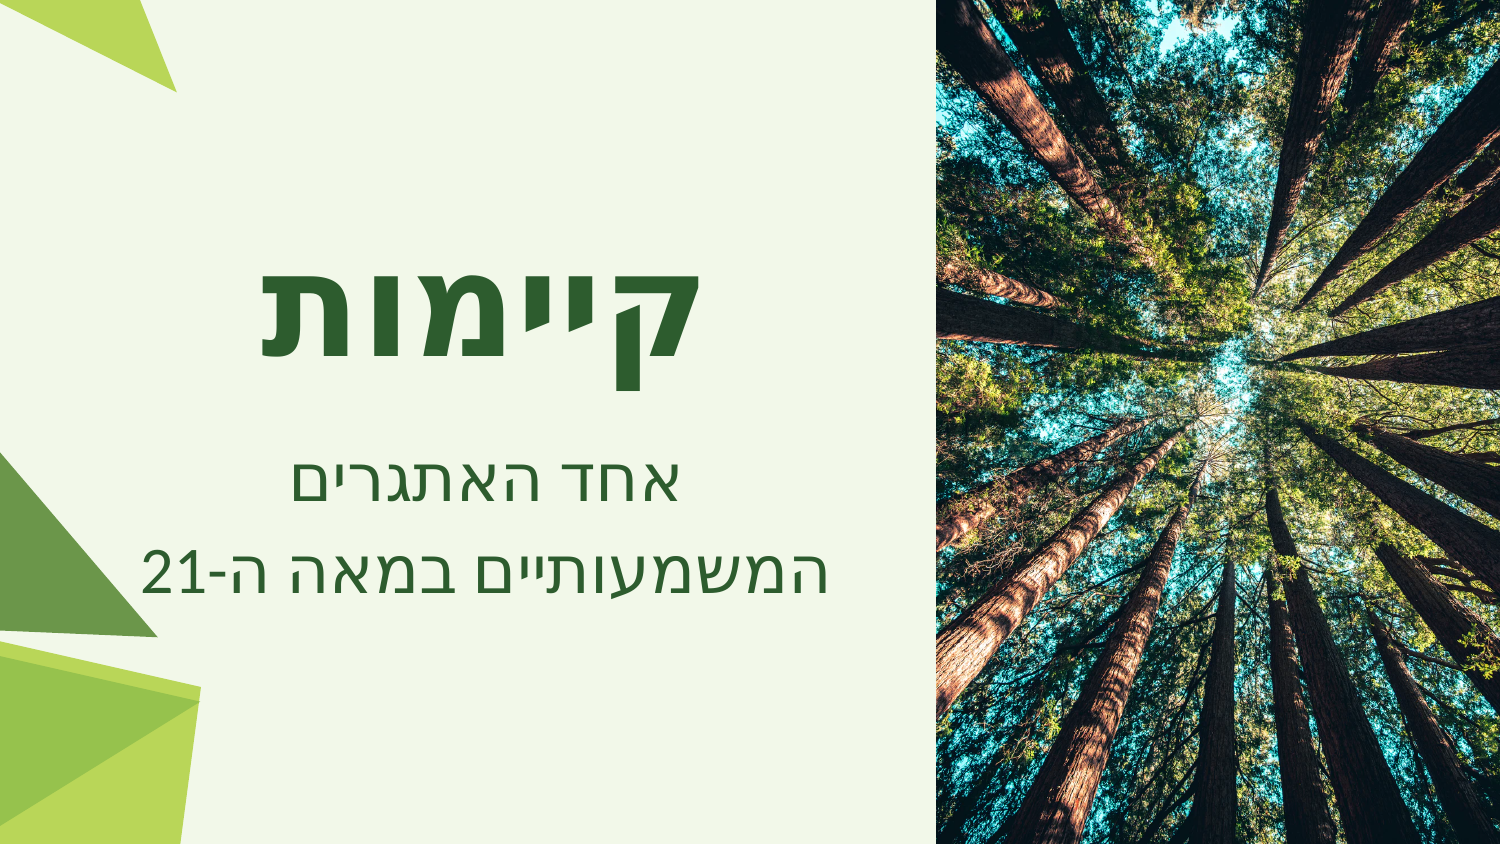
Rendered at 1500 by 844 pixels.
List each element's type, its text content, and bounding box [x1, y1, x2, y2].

text_box קיימות אחד האתגרים המשמעותיים במאה ה-21 [89, 169, 883, 752]
picture [936, 0, 1500, 844]
